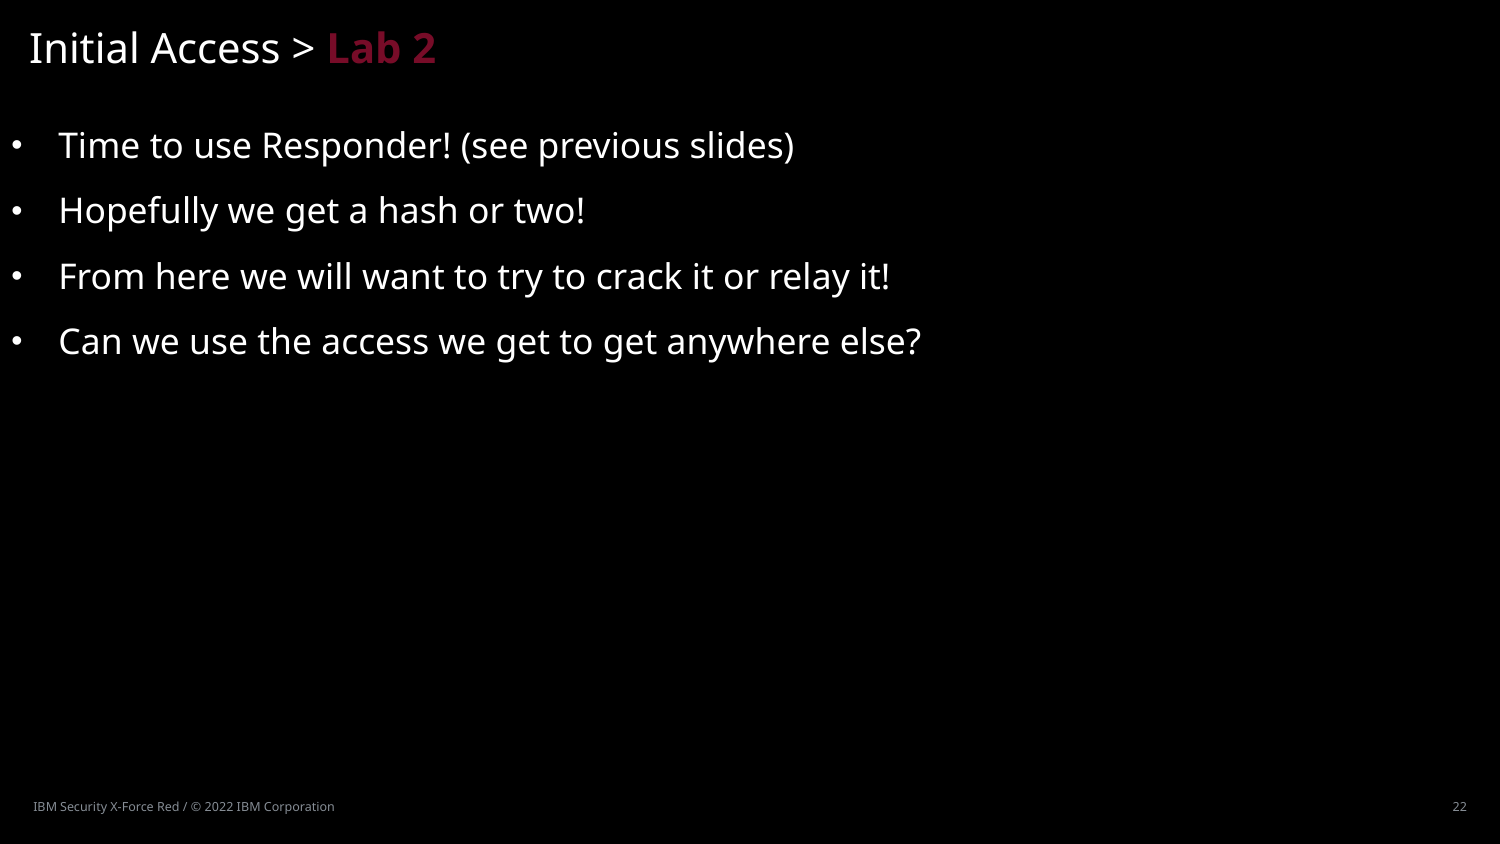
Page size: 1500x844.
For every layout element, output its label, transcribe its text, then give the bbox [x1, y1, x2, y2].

title Initial Access > Lab 2 [29, 27, 1370, 76]
slide_number 22 [1369, 793, 1467, 821]
footer IBM Security X-Force Red / © 2022 IBM Corporation [33, 793, 716, 821]
list Time to use Responder! (see previous slides) Hopefully we get a hash or two! From here we will want to try to crack it or relay it! Can we use the access we get to get anywhere else? [11, 123, 1419, 660]
